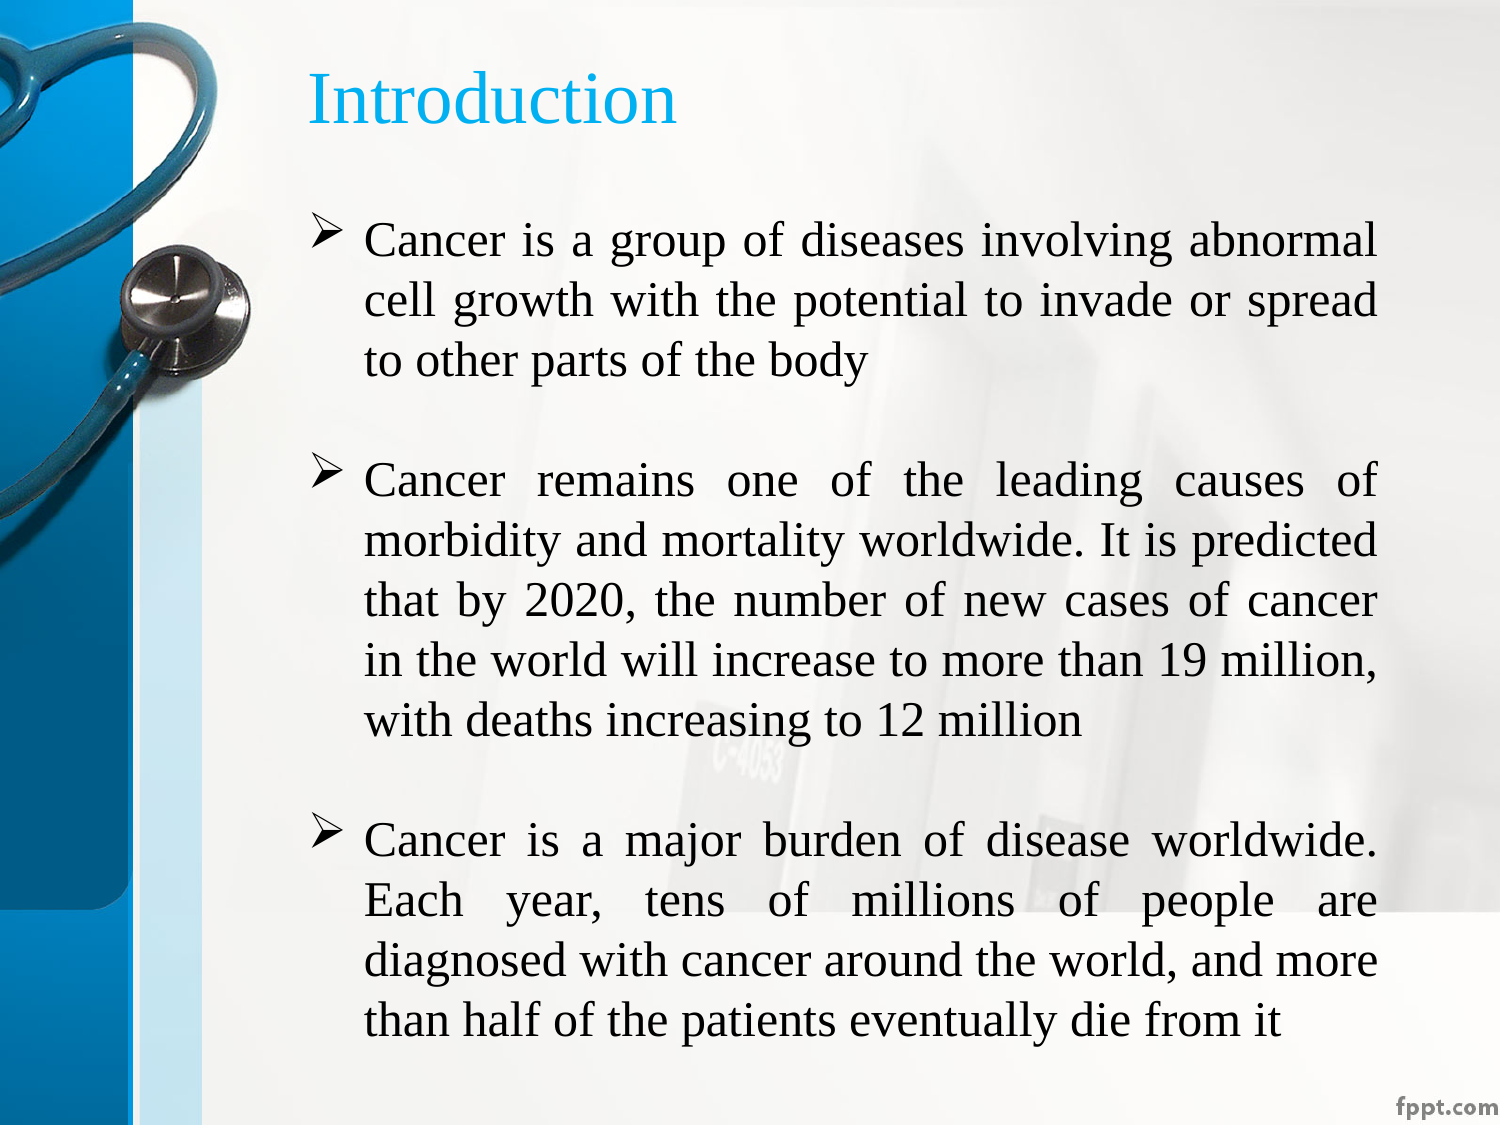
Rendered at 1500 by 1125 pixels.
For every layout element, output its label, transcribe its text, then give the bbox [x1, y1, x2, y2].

text_box Introduction [292, 0, 1394, 188]
text_box Cancer is a group of diseases involving abnormal cell growth with the potential to invade or spread to other parts of the body Cancer remains one of the leading causes of morbidity and mortality worldwide. It is predicted that by 2020, the number of new cases of cancer in the world will increase to more than 19 million, with deaths increasing to 12 million Cancer is a major burden of disease worldwide. Each year, tens of millions of people are diagnosed with cancer around the world, and more than half of the patients eventually die from it [292, 199, 1394, 901]
picture [0, 0, 1500, 1125]
